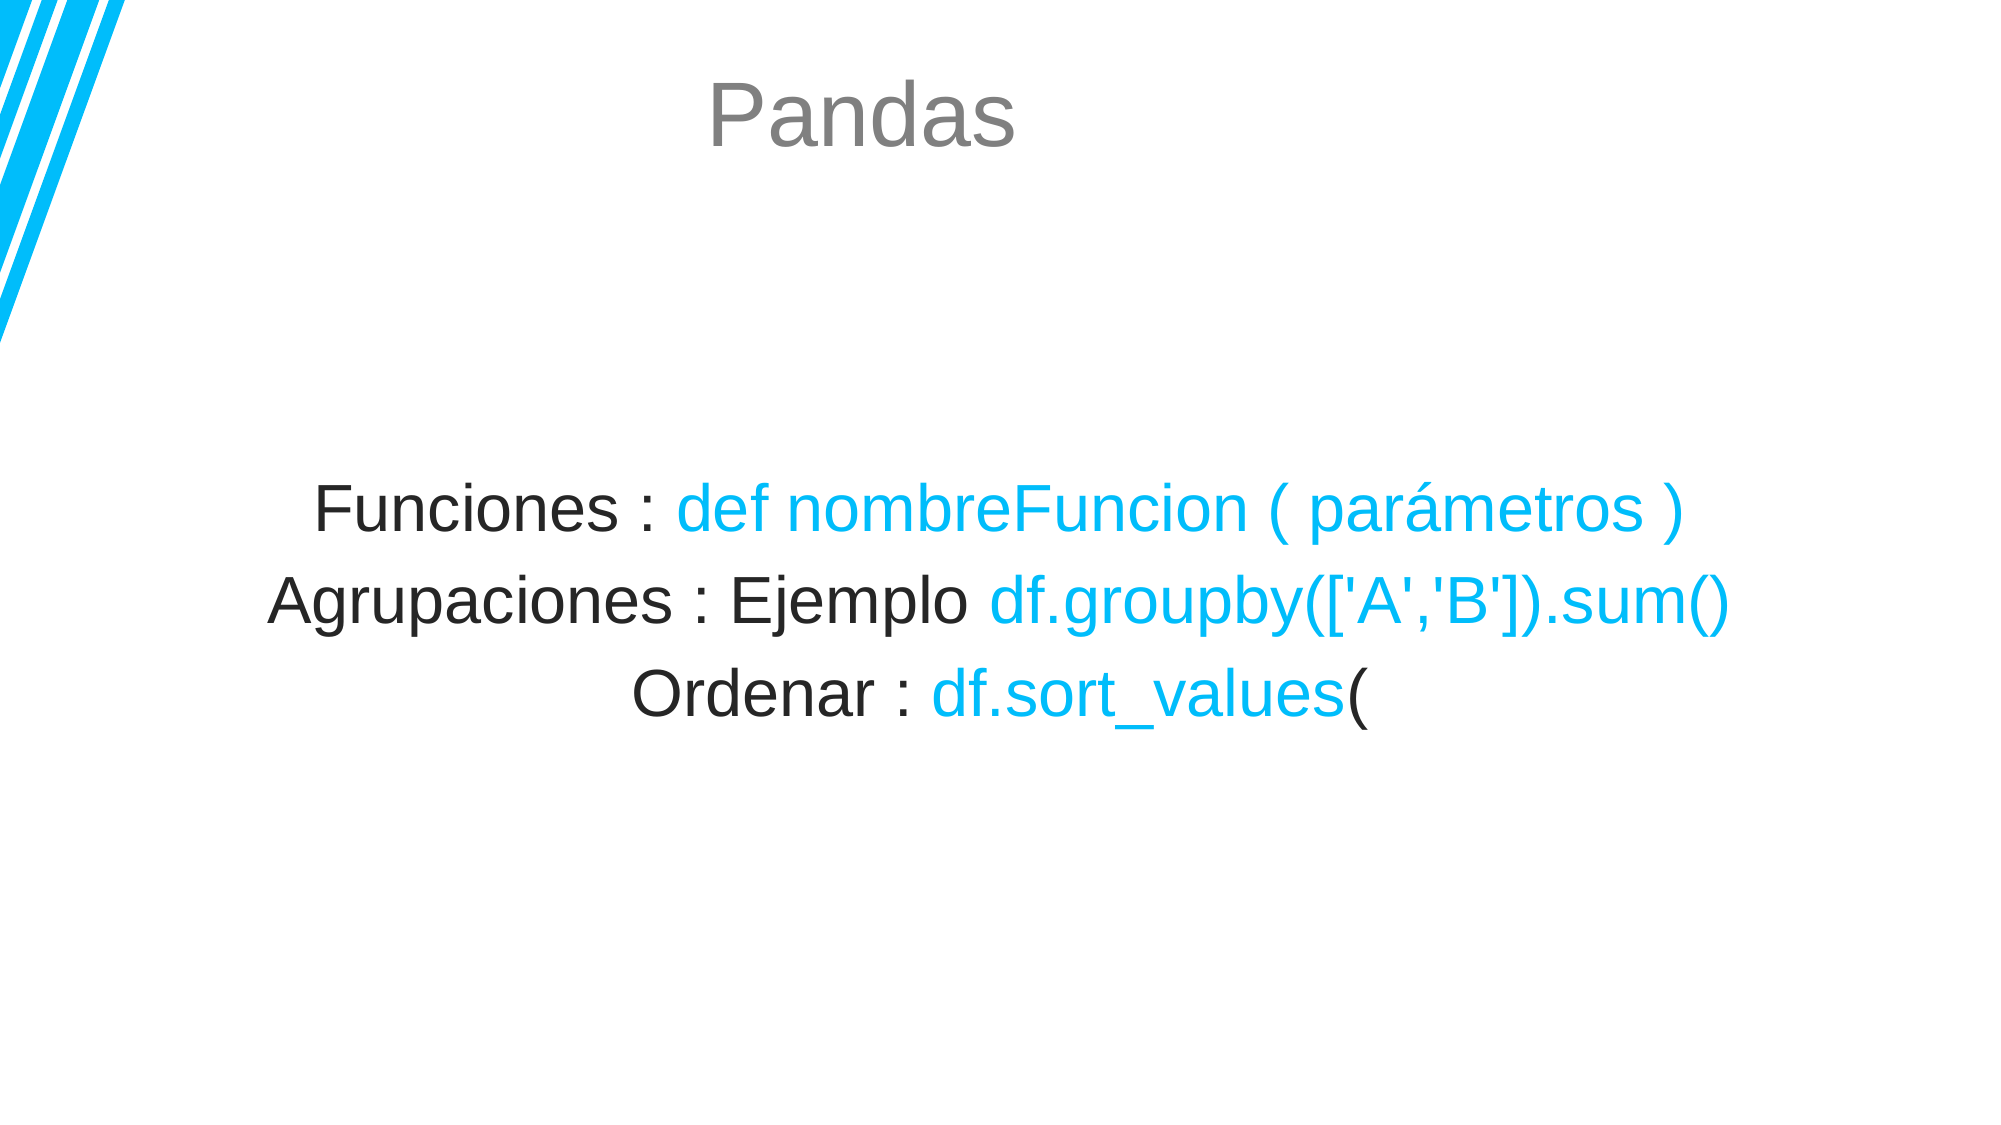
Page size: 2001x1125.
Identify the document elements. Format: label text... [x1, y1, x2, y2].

list Funciones : def nombreFuncion ( parámetros ) Agrupaciones : Ejemplo df.groupby(['A','B']).sum() Ordenar : df.sort_values( [50, 395, 1950, 810]
title Pandas [0, 59, 1725, 278]
